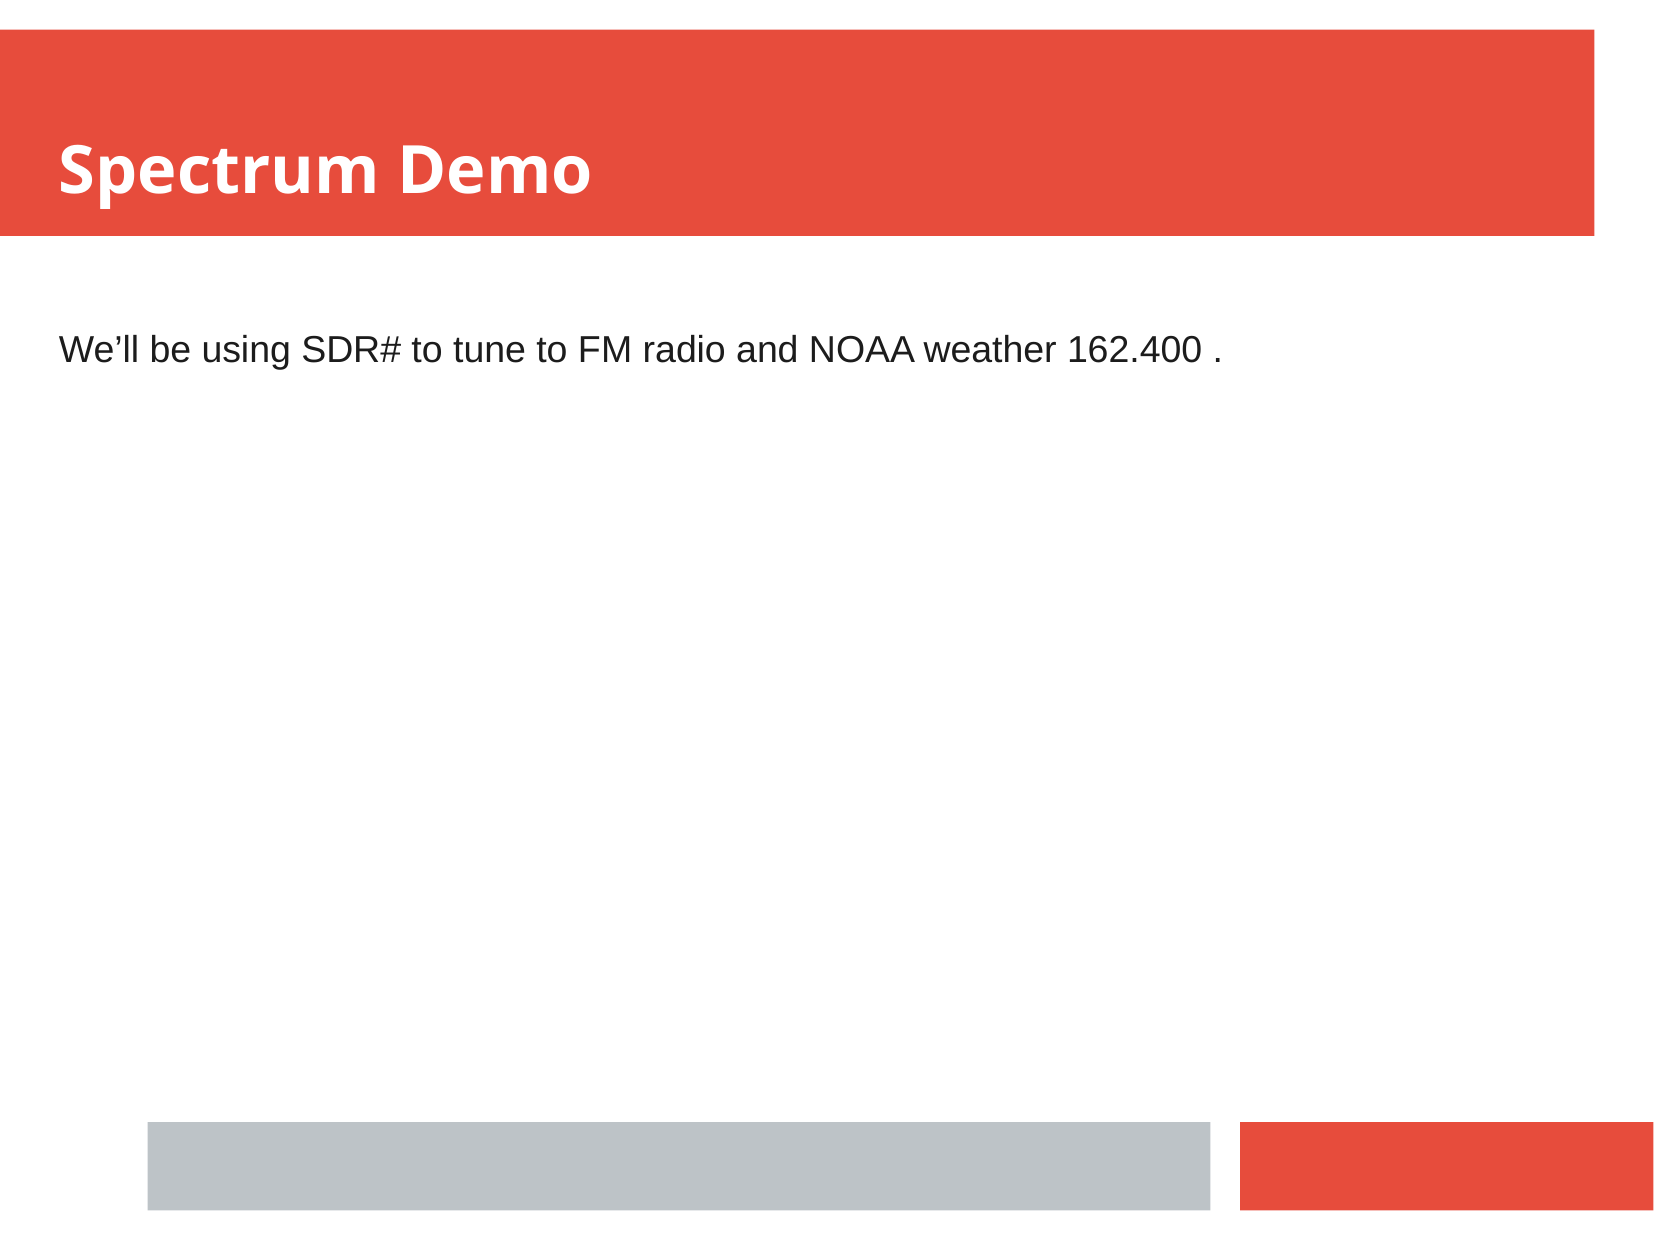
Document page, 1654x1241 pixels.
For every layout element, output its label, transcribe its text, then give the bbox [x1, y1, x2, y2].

text_box We’ll be using SDR# to tune to FM radio and NOAA weather 162.400 . [59, 324, 1565, 1093]
text_box Spectrum Demo [59, 59, 1595, 207]
